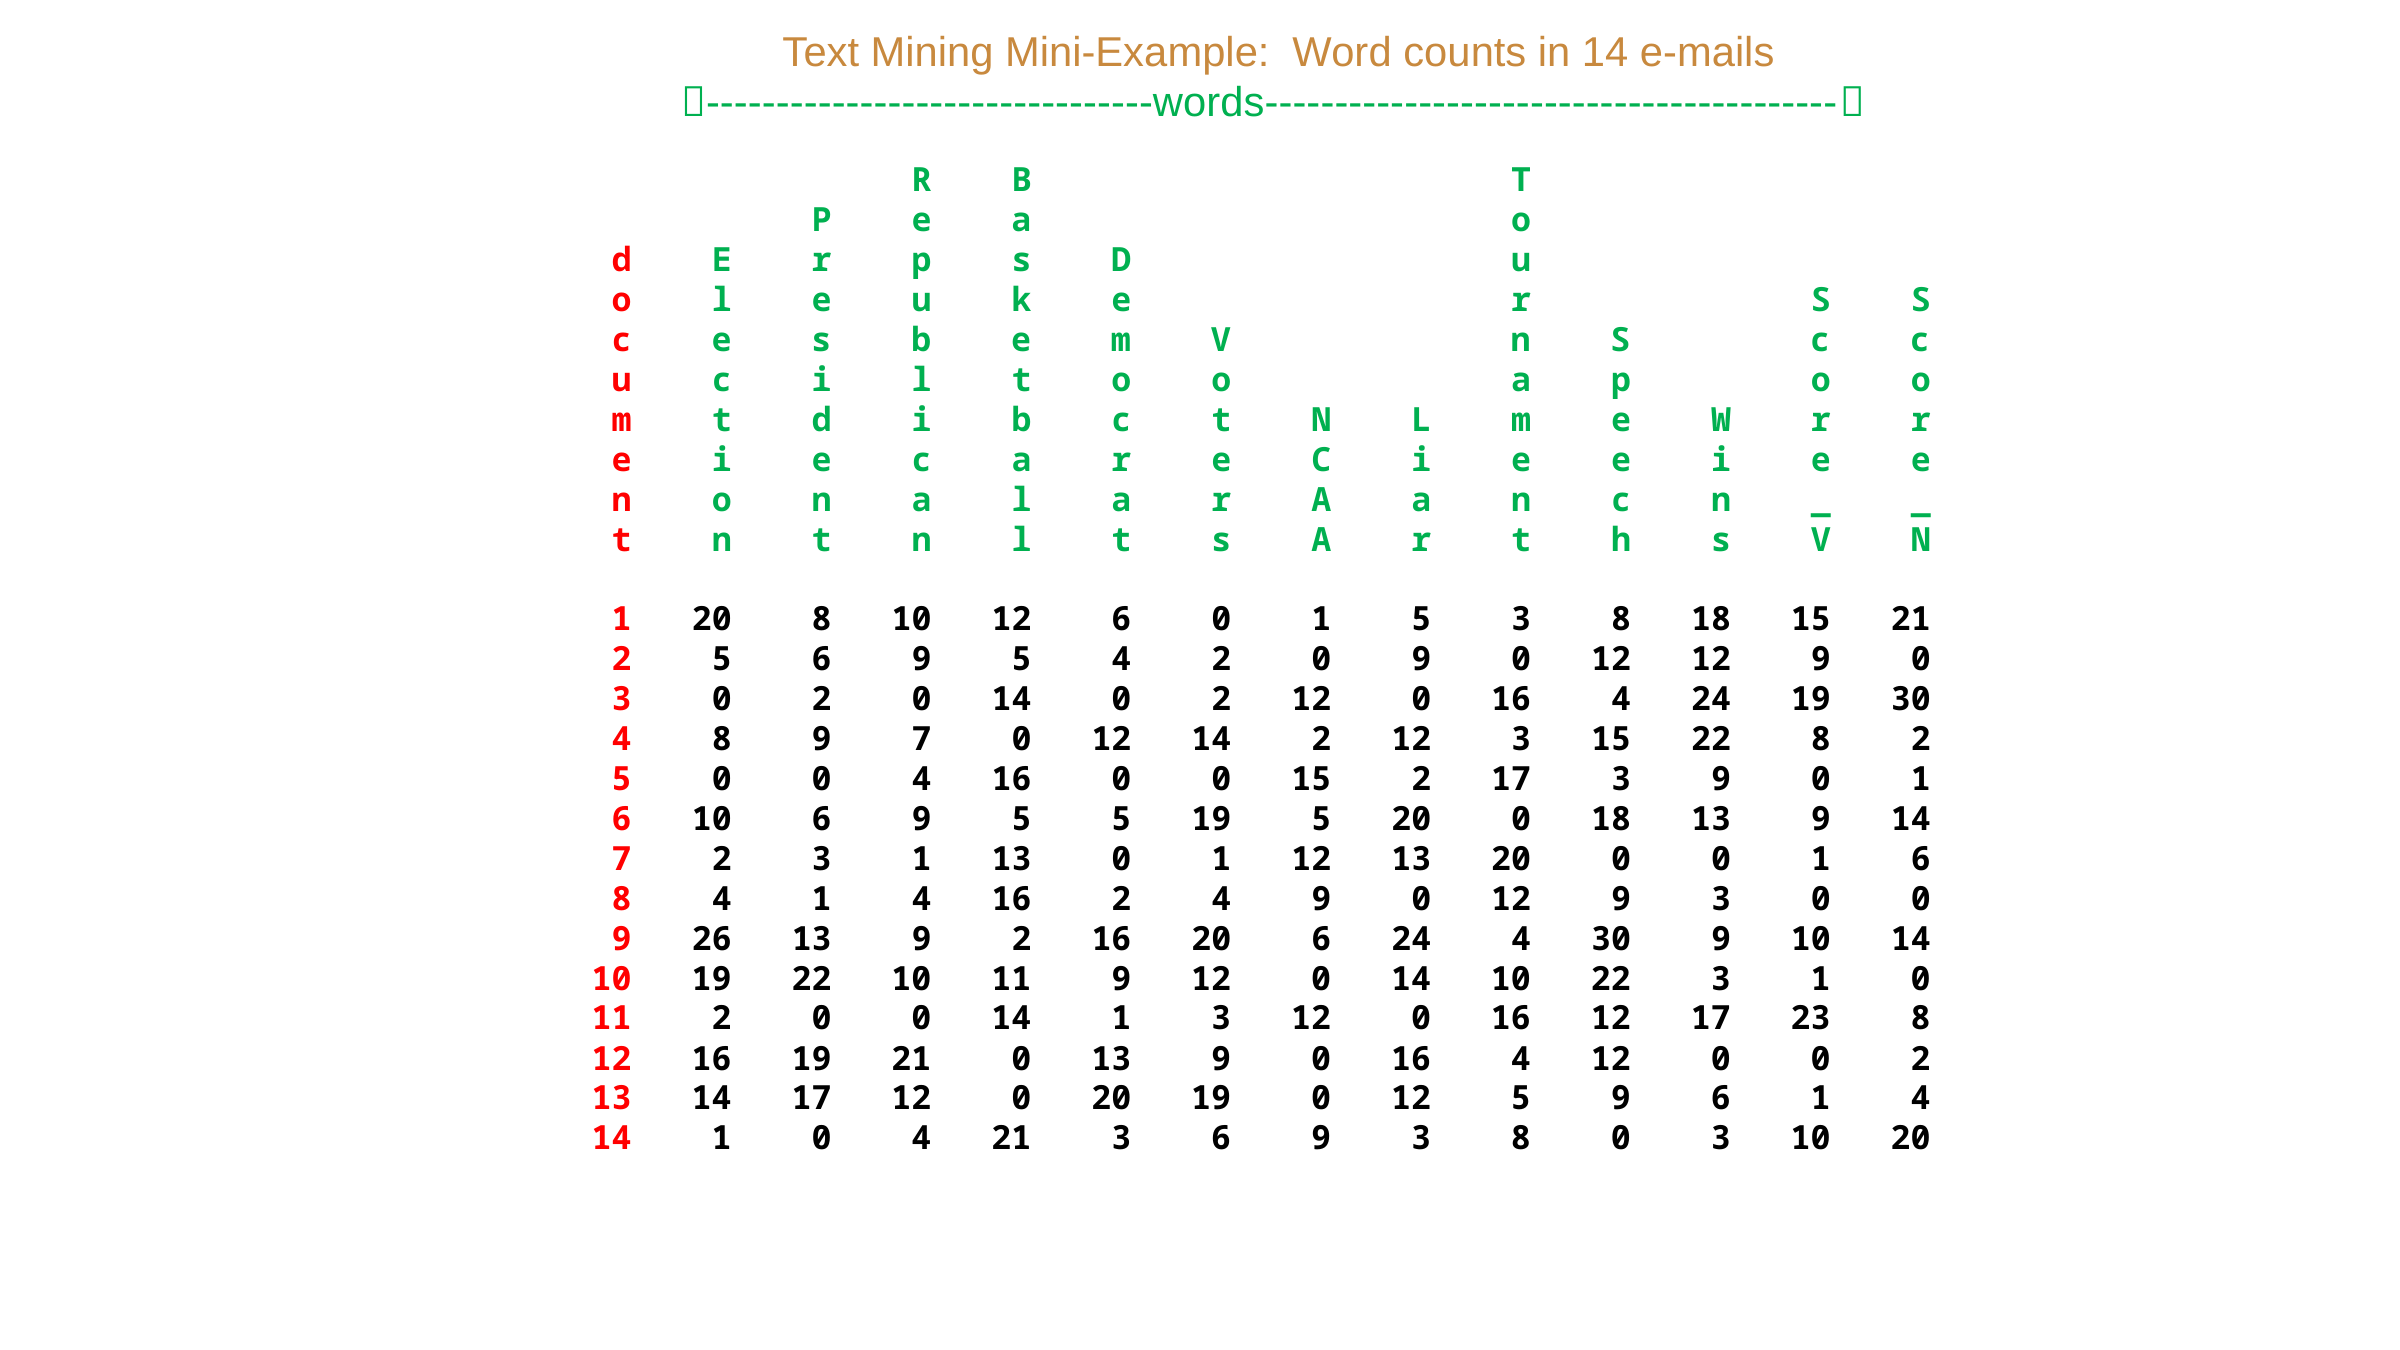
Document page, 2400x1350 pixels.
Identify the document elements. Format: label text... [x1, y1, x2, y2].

text_box R B T P e a o d E r p s D u o l e u k e r S S c e s b e m V n S c c u c i l t o o a p o o m t d i b c t N L m e W r r e i e c a r e C i e e i e e n o n a l a r A a n c n _ _ t n t n l t s A r t h s V N 1 20 8 10 12 6 0 1 5 3 8 18 15 21 2 5 6 9 5 4 2 0 9 0 12 12 9 0 3 0 2 0 14 0 2 12 0 16 4 24 19 30 4 8 9 7 0 12 14 2 12 3 15 22 8 2 5 0 0 4 16 0 0 15 2 17 3 9 0 1 6 10 6 9 5 5 19 5 20 0 18 13 9 14 7 2 3 1 13 0 1 12 13 20 0 0 1 6 8 4 1 4 16 2 4 9 0 12 9 3 0 0 9 26 13 9 2 16 20 6 24 4 30 9 10 14 10 19 22 10 11 9 12 0 14 10 22 3 1 0 11 2 0 0 14 1 3 12 0 16 12 17 23 8 12 16 19 21 0 13 9 0 16 4 12 0 0 2 13 14 17 12 0 20 19 0 12 5 9 6 1 4 14 1 0 4 21 3 6 9 3 8 0 3 10 20 [570, 147, 1954, 1168]
text_box Text Mining Mini-Example: Word counts in 14 e-mails --------------------------------words----------------------------------------- [659, 13, 1898, 136]
